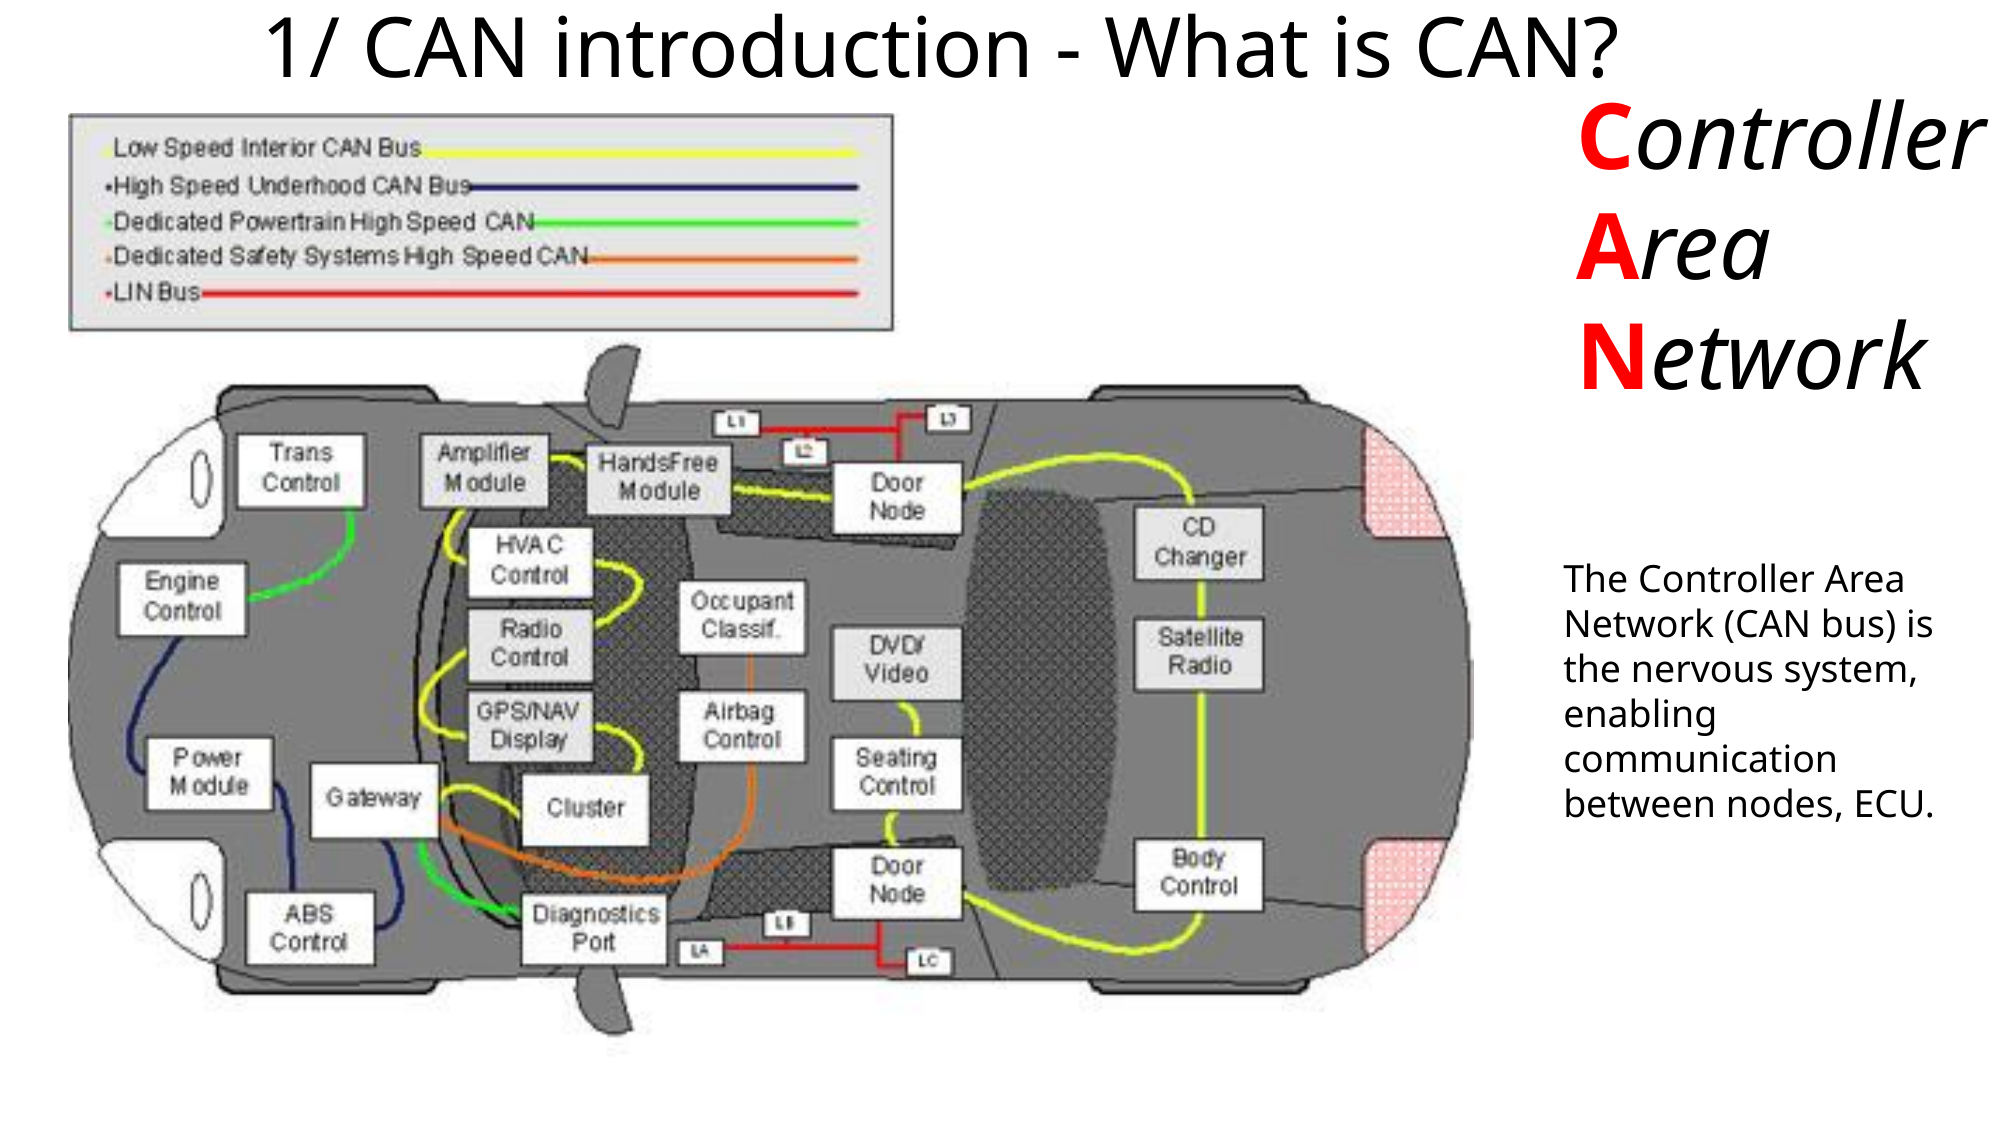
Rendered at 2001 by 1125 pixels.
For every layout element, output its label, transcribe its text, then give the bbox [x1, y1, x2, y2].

text_box 1/ CAN introduction - What is CAN? [32, 0, 1851, 102]
picture [68, 113, 1474, 1081]
text_box The Controller Area Network (CAN bus) is the nervous system, enabling communication between nodes, ECU. [1476, 547, 1983, 833]
text_box Controller Area Network [1561, 70, 2000, 416]
